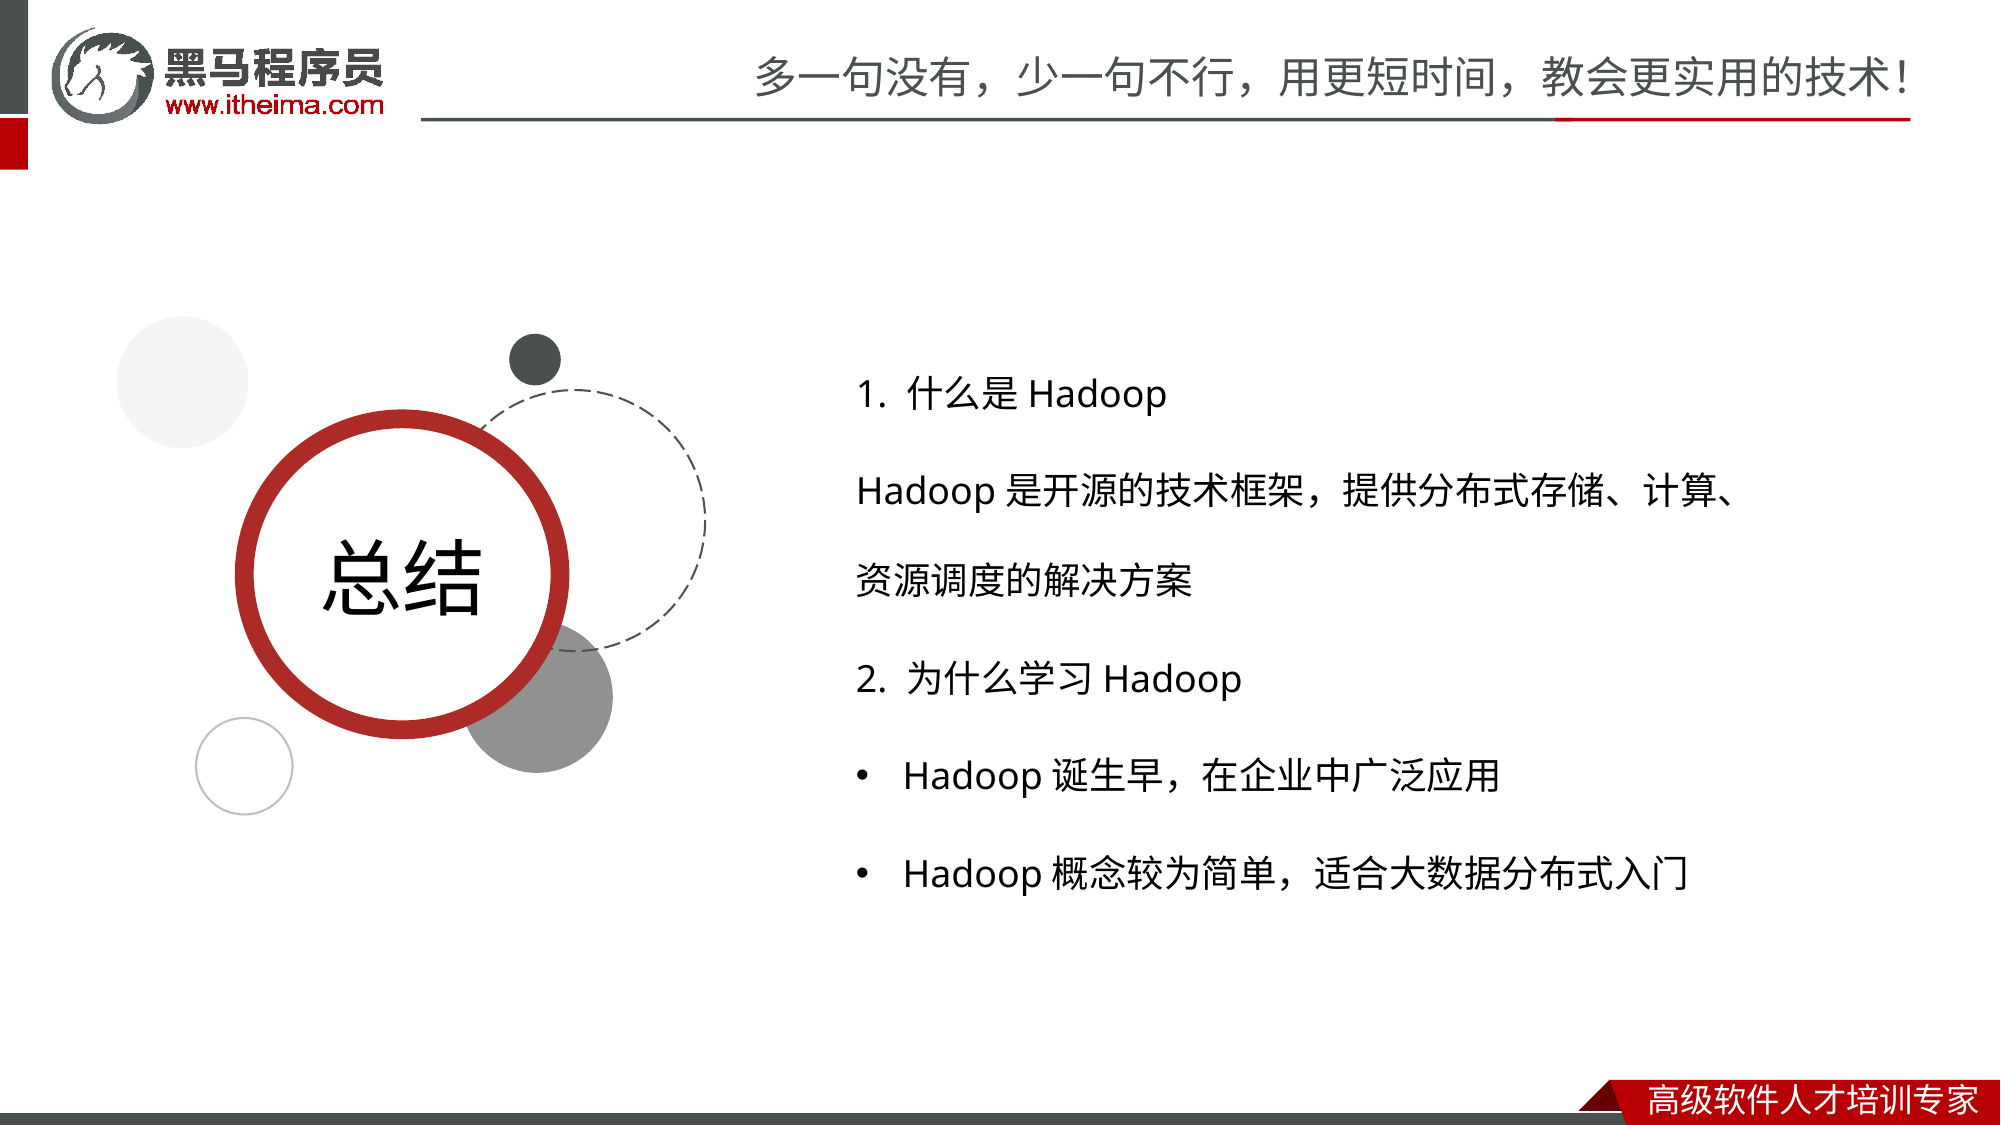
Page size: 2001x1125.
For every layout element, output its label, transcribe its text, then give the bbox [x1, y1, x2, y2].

picture [50, 26, 384, 125]
list 1. 什么是Hadoop Hadoop是开源的技术框架，提供分布式存储、计算、资源调度的解决方案 2. 为什么学习Hadoop Hadoop诞生早，在企业中广泛应用 Hadoop概念较为简单，适合大数据分布式入门 [841, 239, 1786, 980]
